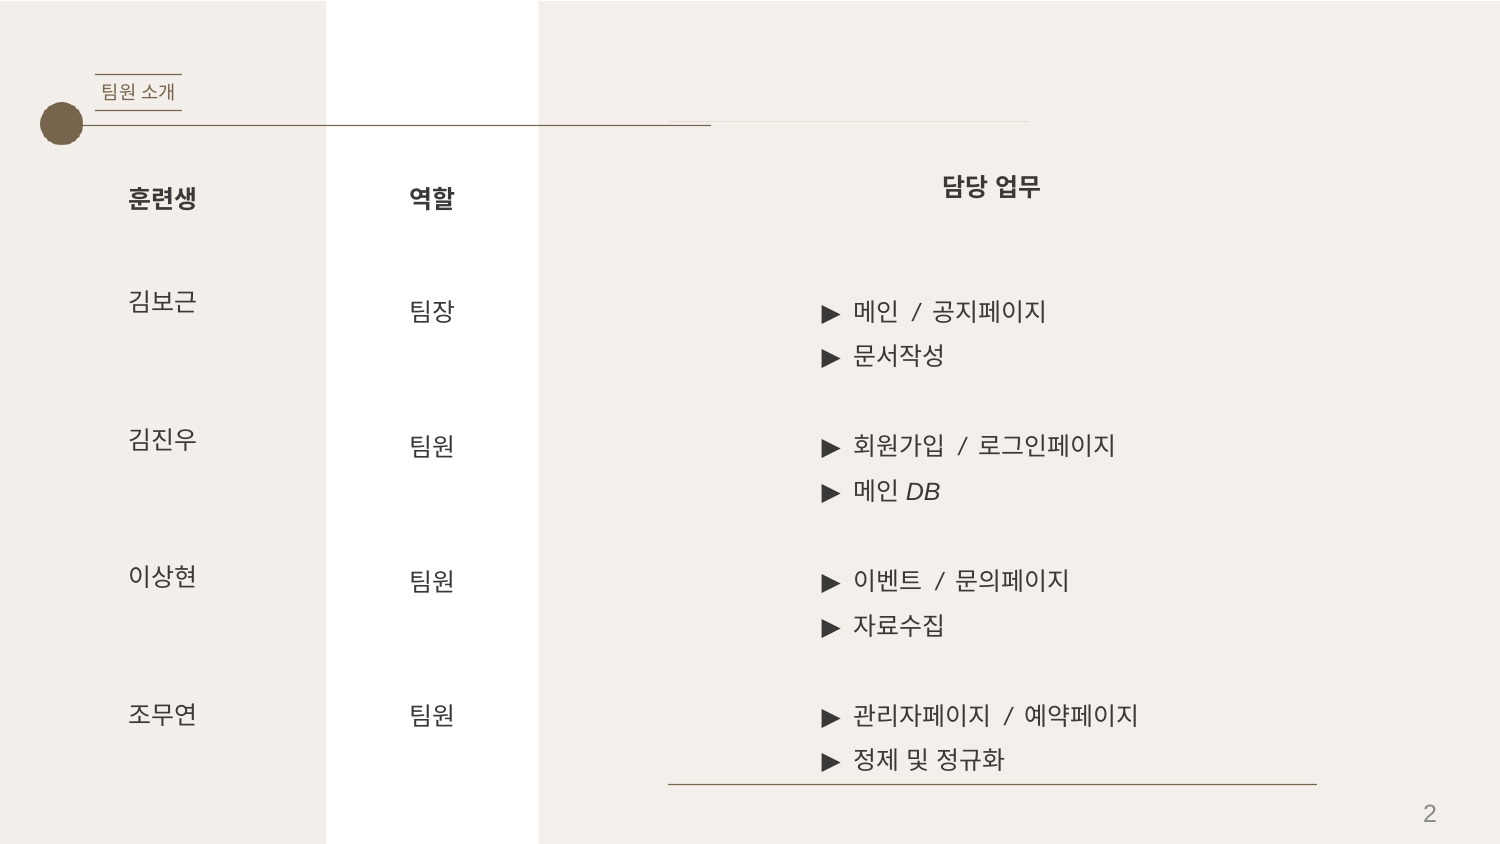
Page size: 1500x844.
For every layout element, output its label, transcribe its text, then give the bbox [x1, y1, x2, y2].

text_box 역할 팀장 팀원 팀원 팀원 [331, 163, 533, 791]
picture [0, 0, 1500, 844]
